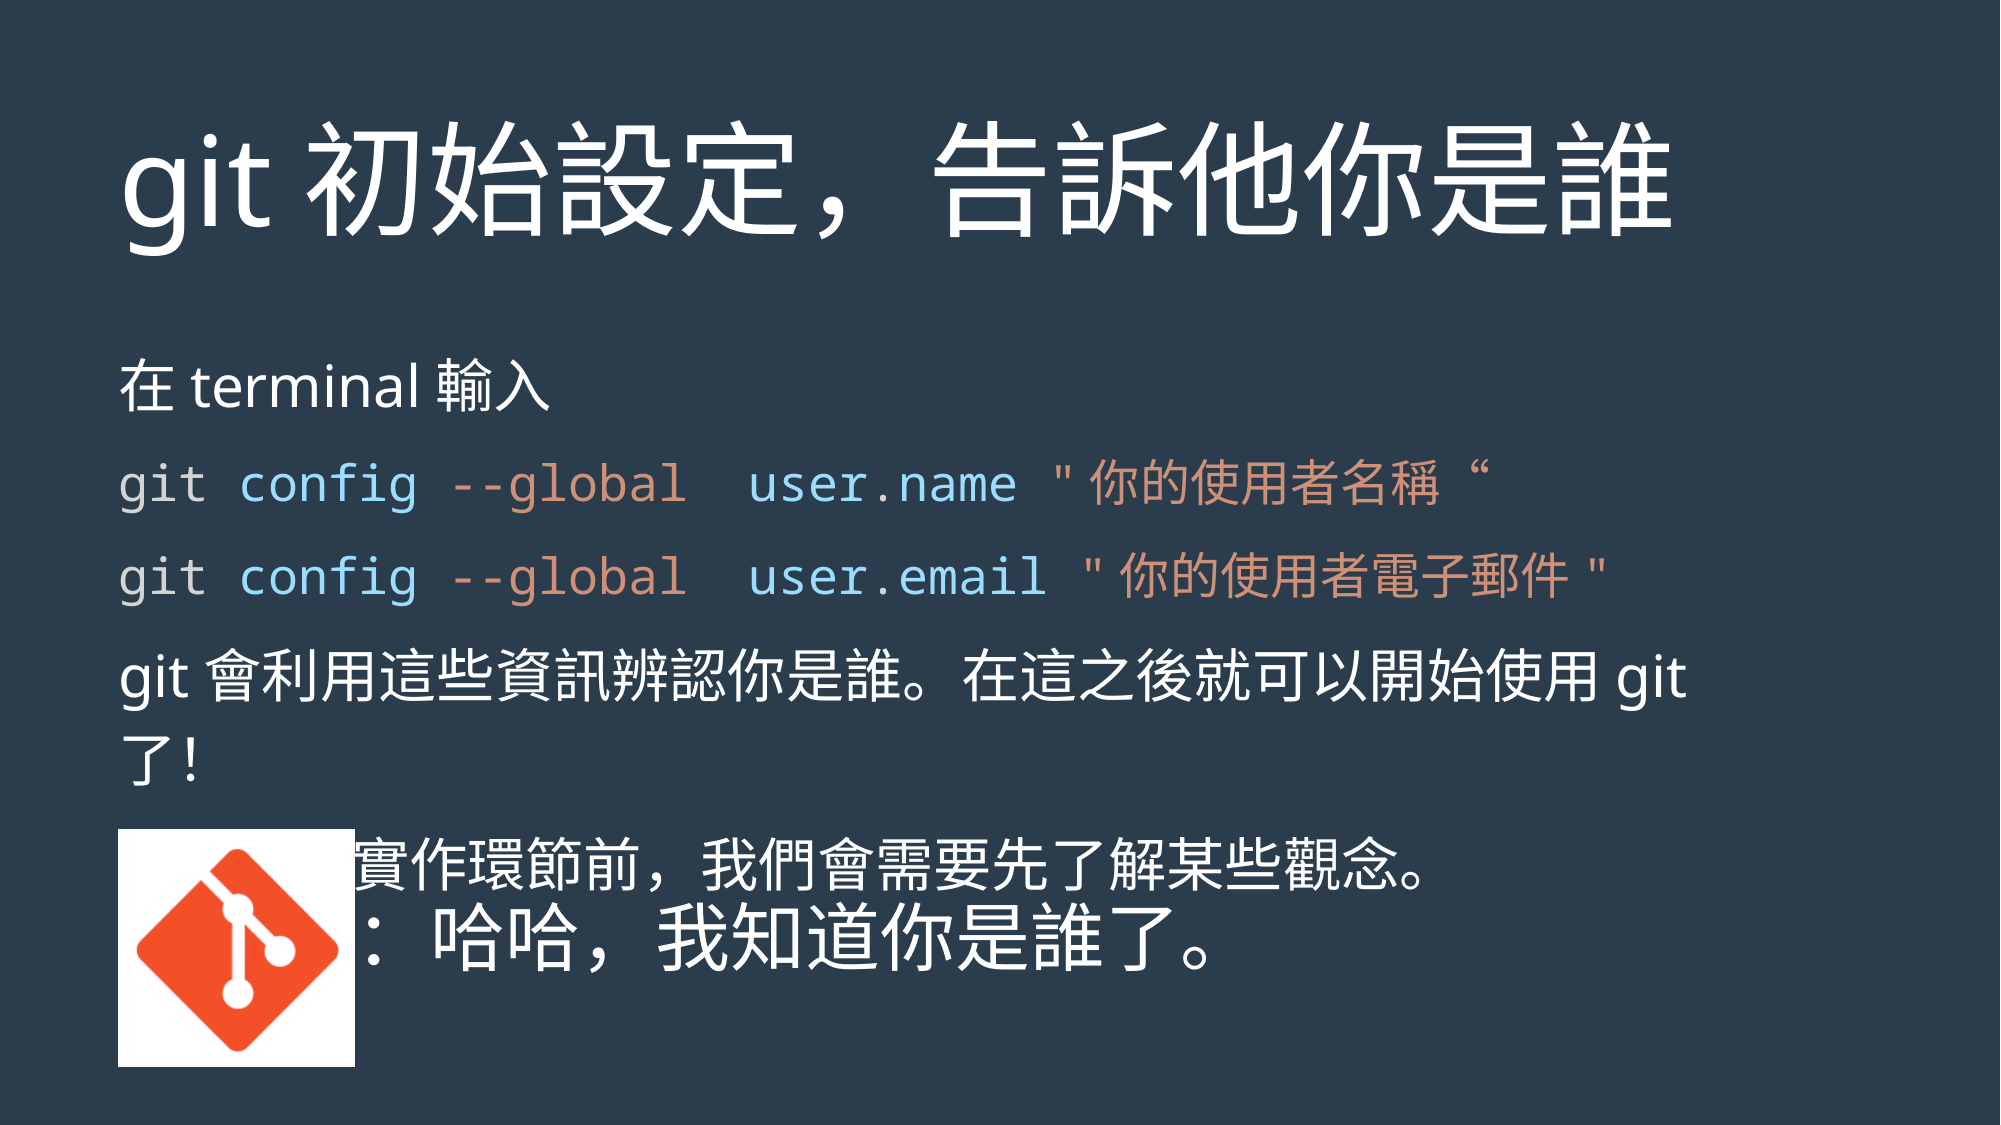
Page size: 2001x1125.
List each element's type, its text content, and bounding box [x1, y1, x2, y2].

list 在terminal輸入 git config --global user.name "你的使用者名稱“ git config --global user.email "你的使用者電子郵件" git會利用這些資訊辨認你是誰。在這之後就可以開始使用git了！ 但在進入實作環節前，我們會需要先了解某些觀念。 [118, 335, 1784, 1082]
title git初始設定，告訴他你是誰 [118, 101, 1878, 344]
picture [117, 829, 355, 1067]
text_box ：哈哈，我知道你是誰了。 [360, 882, 1598, 988]
